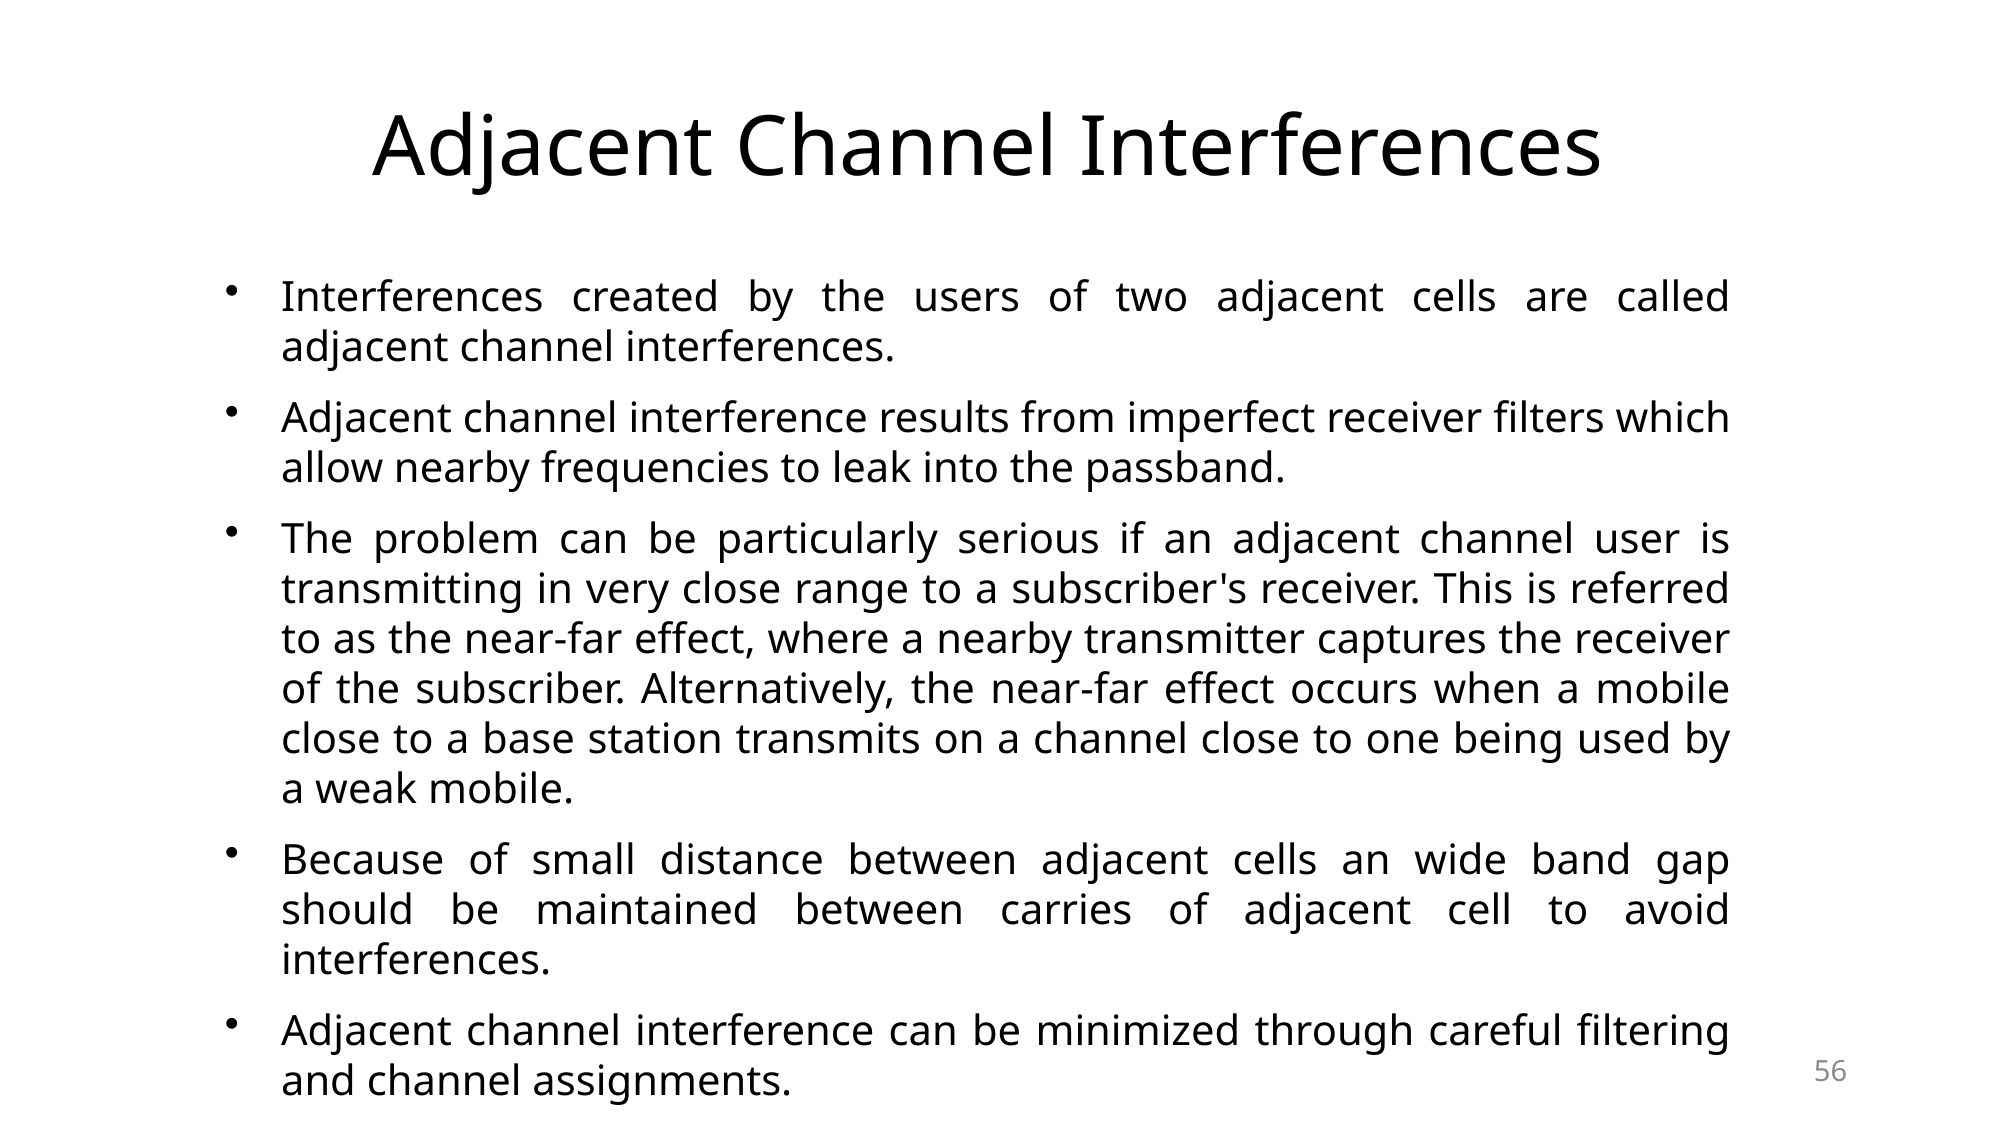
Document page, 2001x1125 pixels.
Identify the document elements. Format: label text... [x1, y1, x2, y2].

text_box Interferences created by the users of two adjacent cells are called adjacent channel interferences. Adjacent channel interference results from imperfect receiver filters which allow nearby frequencies to leak into the passband. The problem can be particularly serious if an adjacent channel user is transmitting in very close range to a subscriber's receiver. This is referred to as the near-far effect, where a nearby transmitter captures the receiver of the subscriber. Alternatively, the near-far effect occurs when a mobile close to a base station transmits on a channel close to one being used by a weak mobile. Because of small distance between adjacent cells an wide band gap should be maintained between carries of adjacent cell to avoid interferences. Adjacent channel interference can be minimized through careful filtering and channel assignments. [209, 262, 1746, 1112]
text_box Adjacent Channel Interferences [358, 84, 1620, 200]
slide_number 56 [1746, 1042, 1863, 1103]
